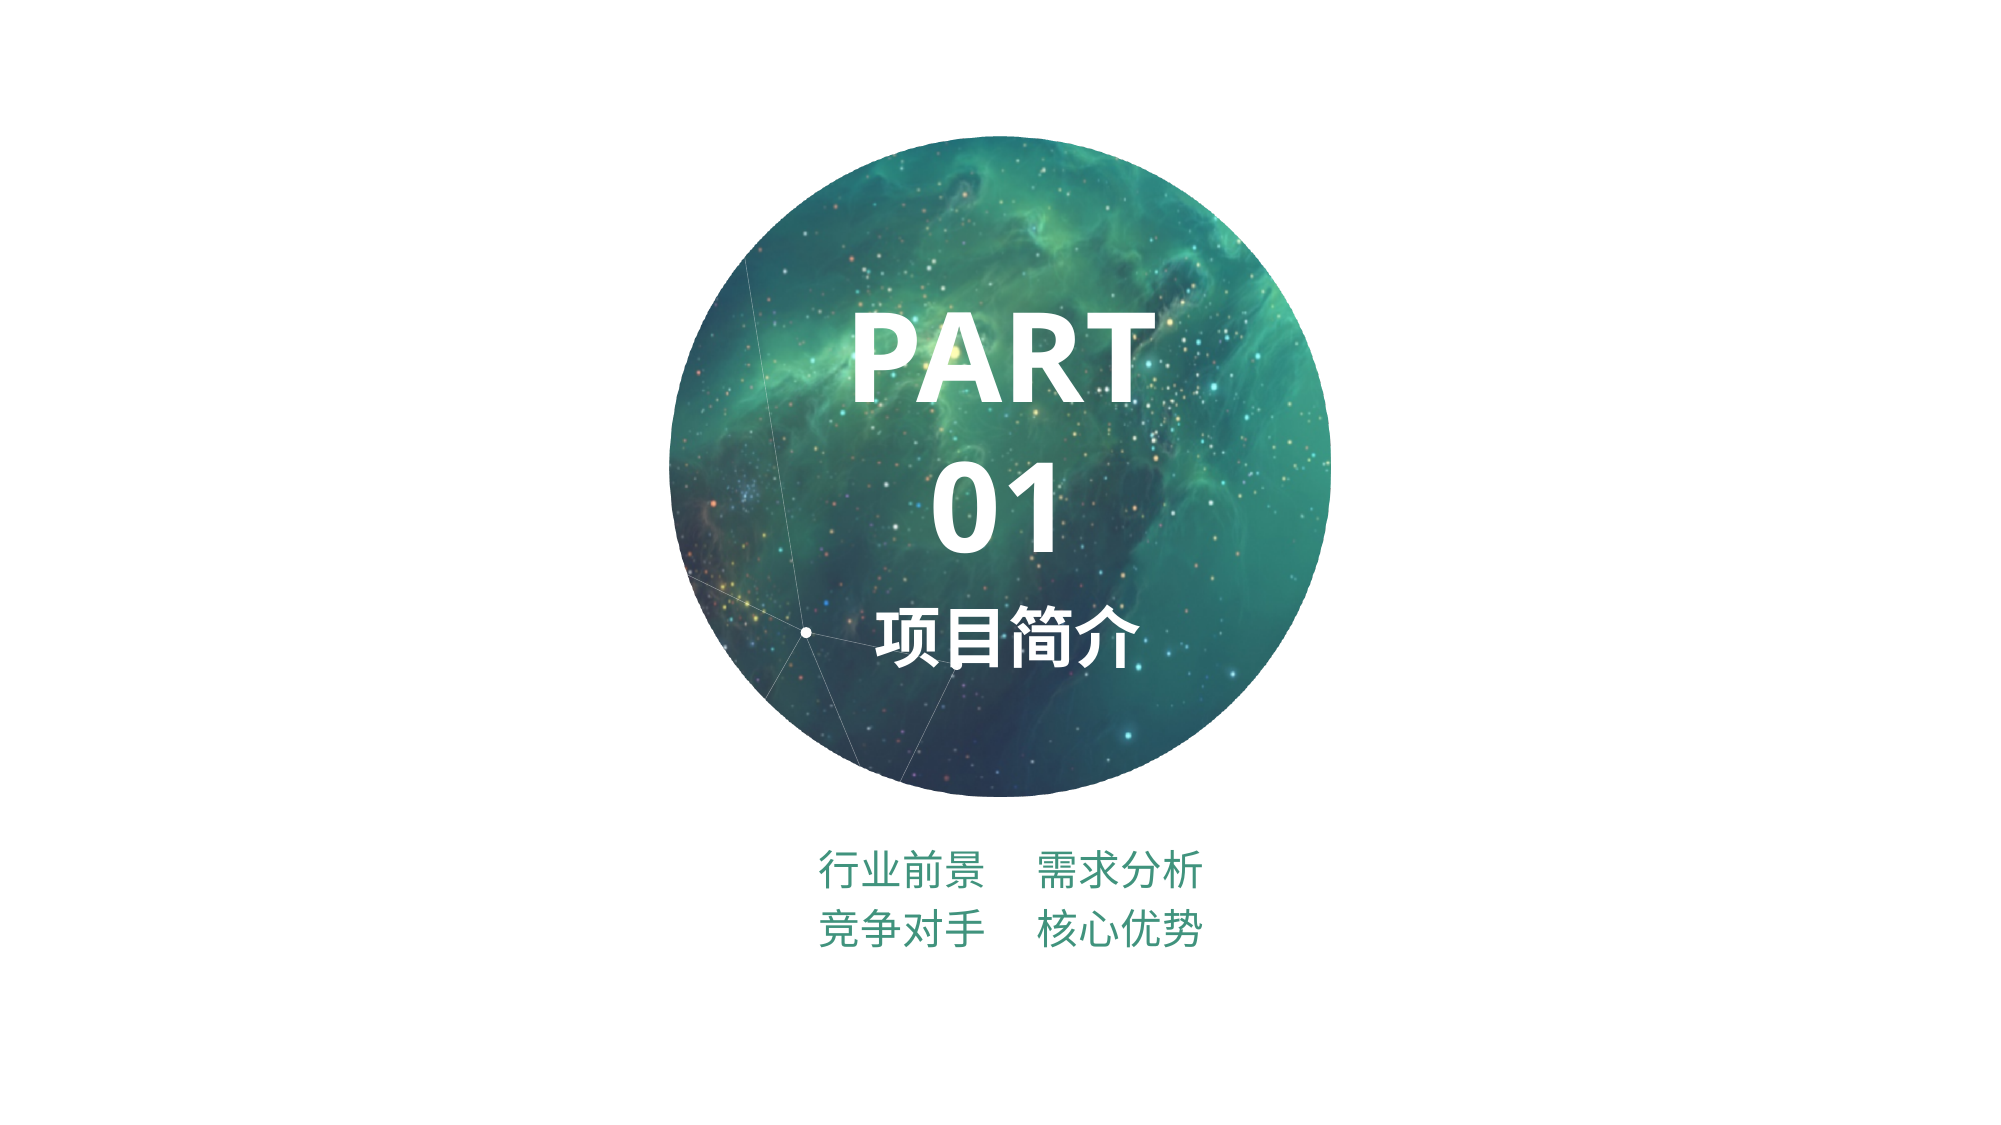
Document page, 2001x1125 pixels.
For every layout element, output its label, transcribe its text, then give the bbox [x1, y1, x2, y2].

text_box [685, 256, 963, 783]
text_box 需求分析 [1022, 836, 1243, 895]
picture [669, 136, 1331, 797]
text_box 核心优势 [1022, 895, 1243, 961]
text_box 行业前景 [804, 836, 1022, 895]
text_box 竞争对手 [804, 895, 1022, 961]
